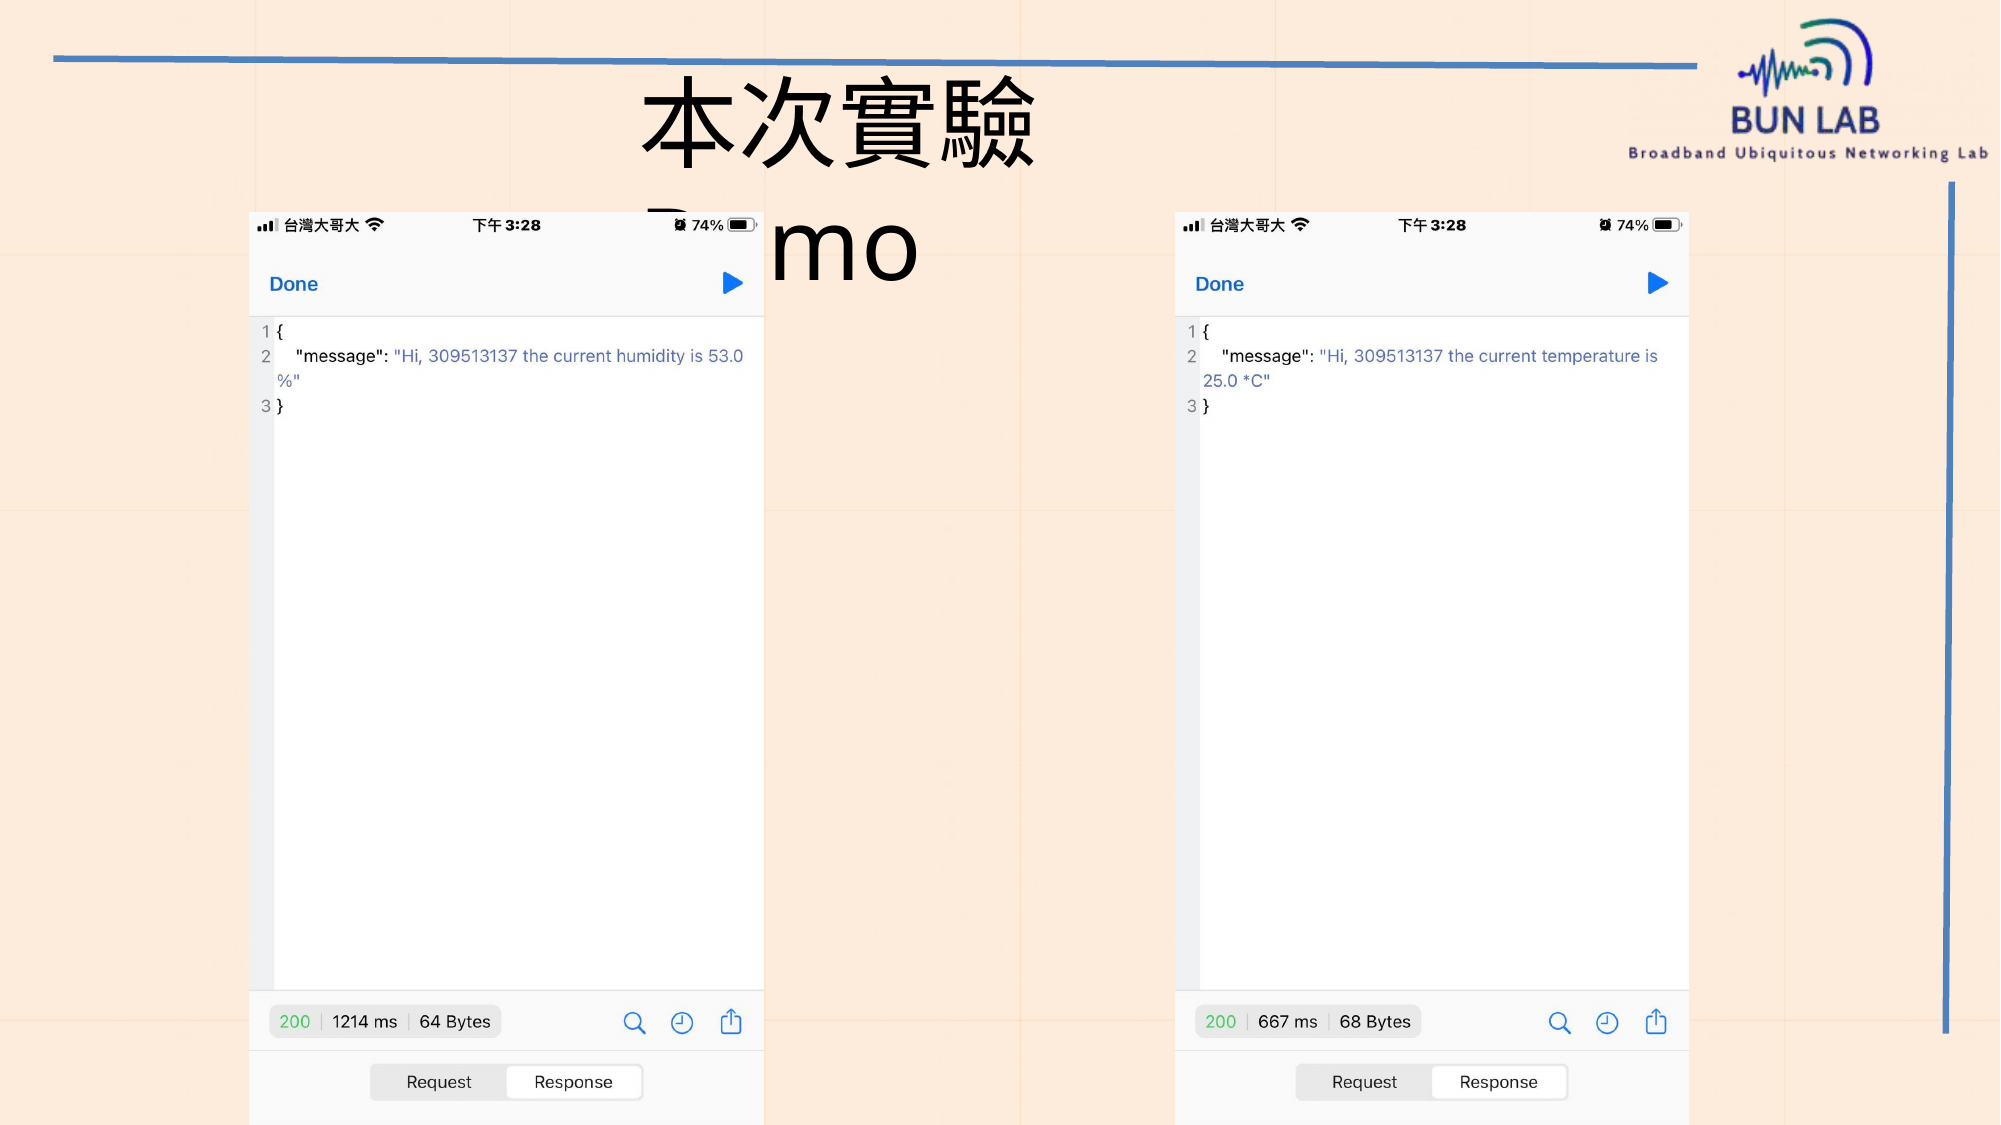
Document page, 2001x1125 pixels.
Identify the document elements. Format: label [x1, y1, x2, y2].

text_box [0, 0, 2000, 1125]
picture [1174, 211, 1689, 1125]
picture [249, 212, 764, 1125]
